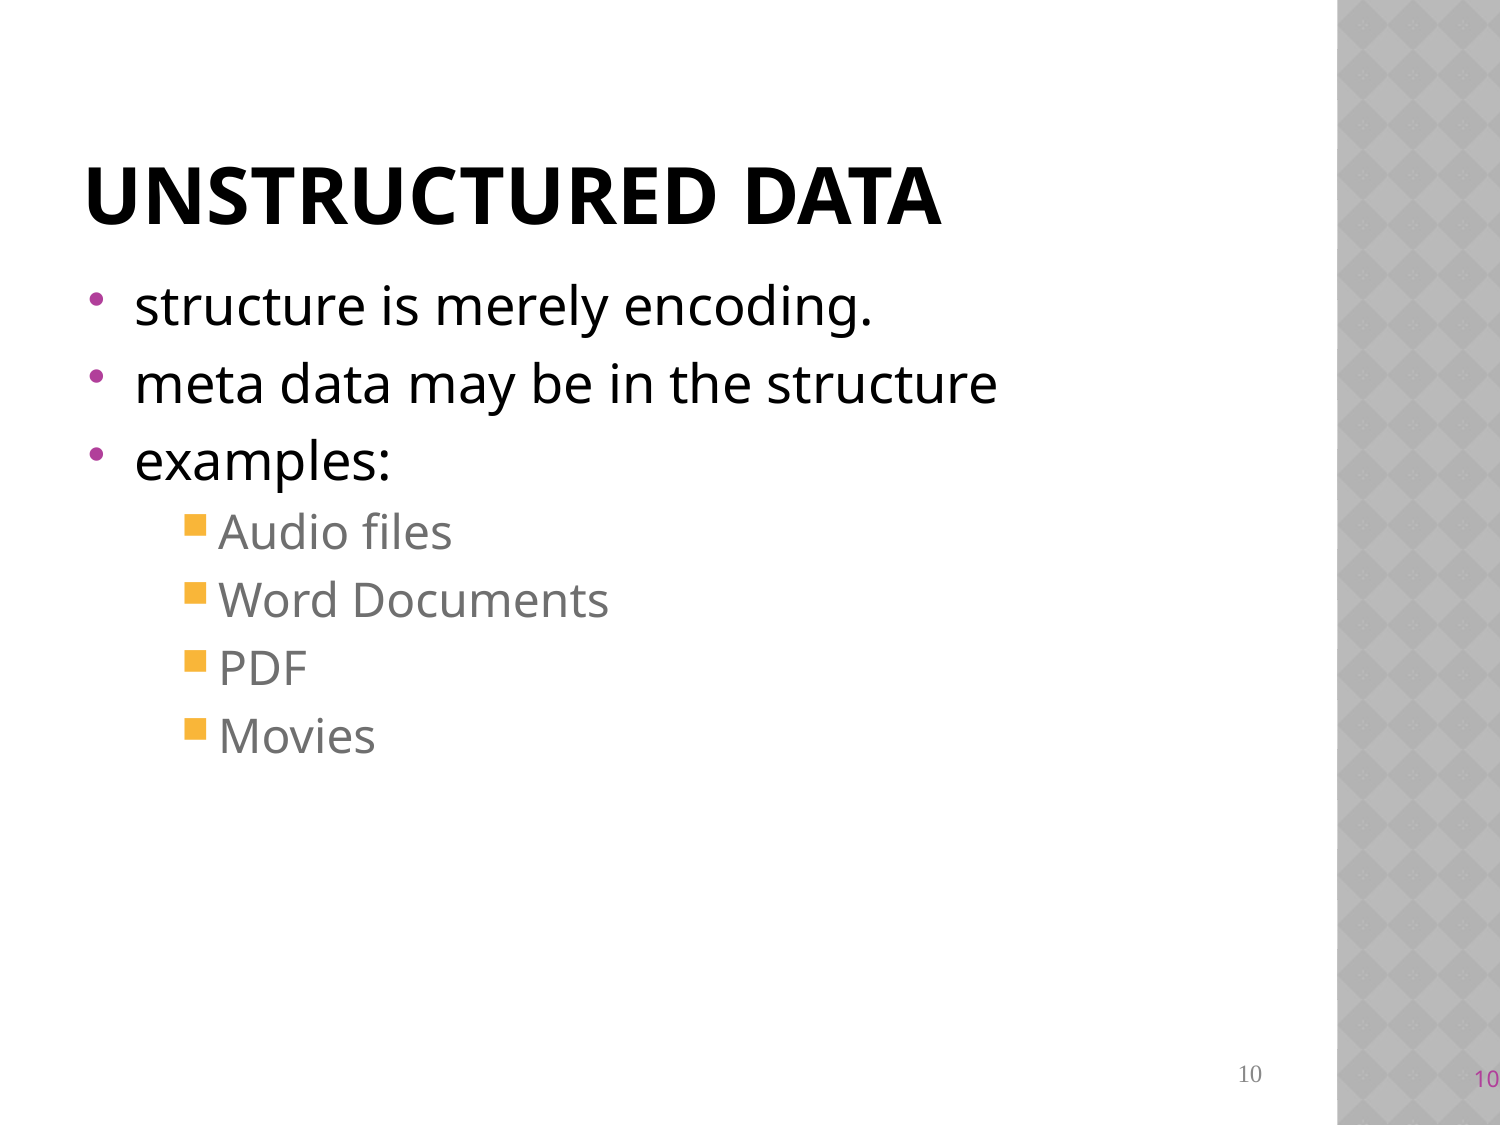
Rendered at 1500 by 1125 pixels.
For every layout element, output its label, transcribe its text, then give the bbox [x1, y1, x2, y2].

title Unstructured Data [75, 52, 1263, 240]
list structure is merely encoding. meta data may be in the structure examples: Audio files Word Documents PDF Movies [75, 264, 1263, 1059]
slide_number 10 [1456, 1049, 1500, 1096]
text_box 10 [1228, 1049, 1272, 1096]
